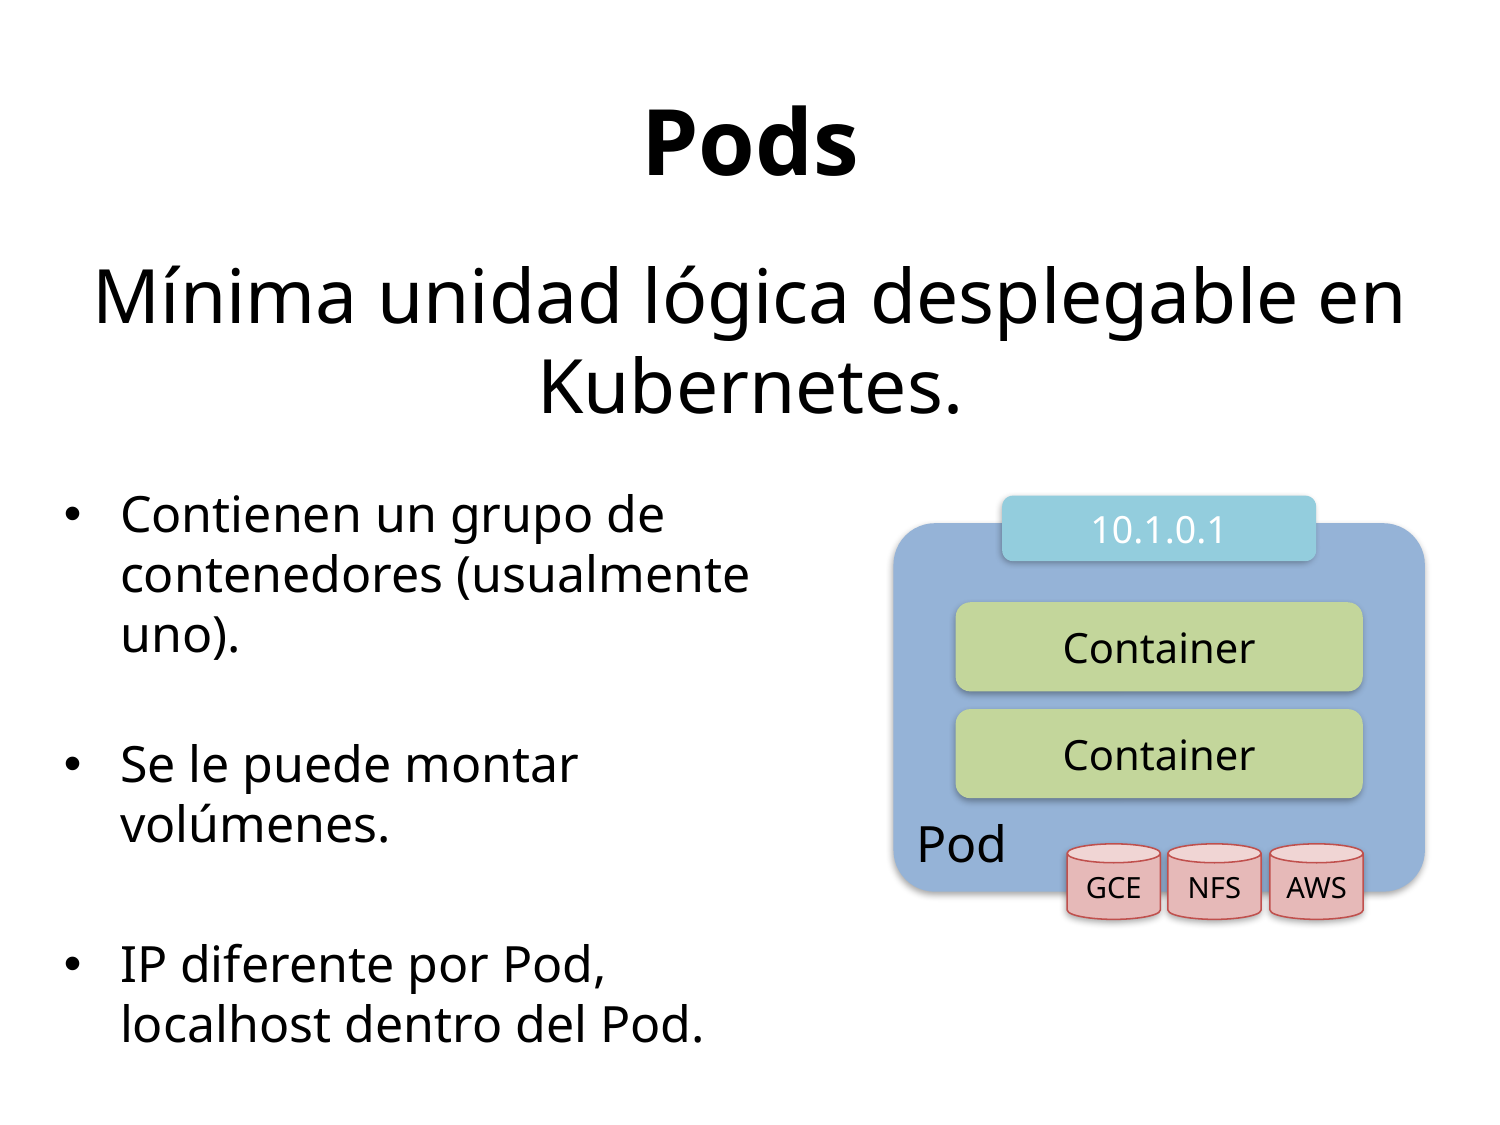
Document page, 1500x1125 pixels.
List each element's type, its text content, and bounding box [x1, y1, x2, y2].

text_box 10.1.0.1 [1001, 494, 1317, 562]
title Pods [75, 45, 1425, 233]
text_box [892, 522, 1426, 893]
text_box AWS [1269, 843, 1364, 921]
text_box Container [954, 708, 1364, 800]
list Mínima unidad lógica desplegable en Kubernetes. [75, 241, 1425, 443]
text_box Container [954, 601, 1364, 693]
text_box Contienen un grupo de contenedores (usualmente uno). Se le puede montar volúmenes. IP diferente por Pod, localhost dentro del Pod. [48, 475, 805, 992]
text_box NFS [1167, 843, 1262, 921]
text_box Pod [901, 804, 1025, 880]
text_box GCE [1066, 843, 1162, 921]
